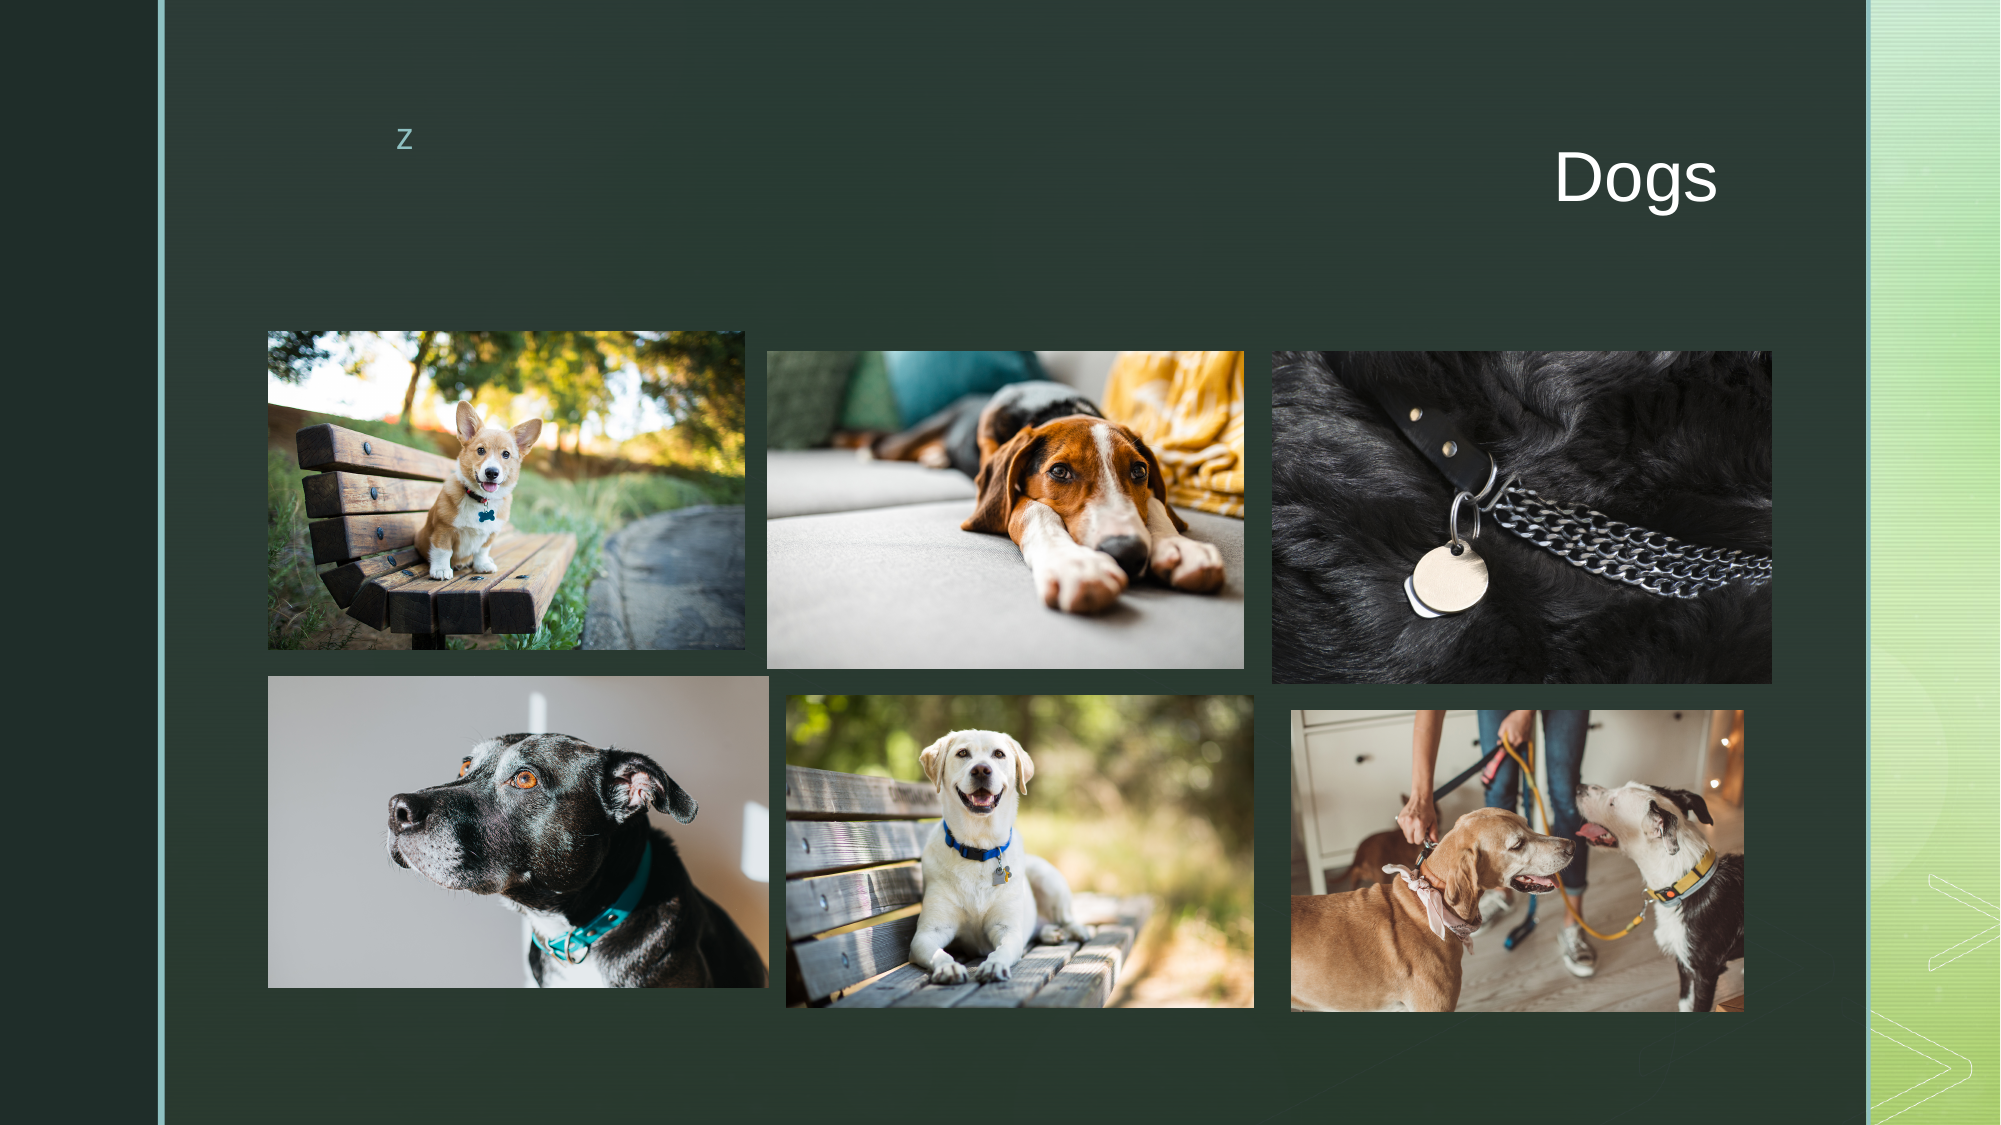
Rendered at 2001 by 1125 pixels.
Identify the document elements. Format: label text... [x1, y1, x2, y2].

picture [1271, 351, 1772, 684]
picture [786, 695, 1255, 1008]
picture [1291, 710, 1744, 1013]
picture [268, 676, 770, 988]
picture [1871, 0, 2001, 1125]
picture [767, 351, 1244, 669]
title Dogs [428, 132, 1734, 310]
picture [268, 331, 745, 650]
